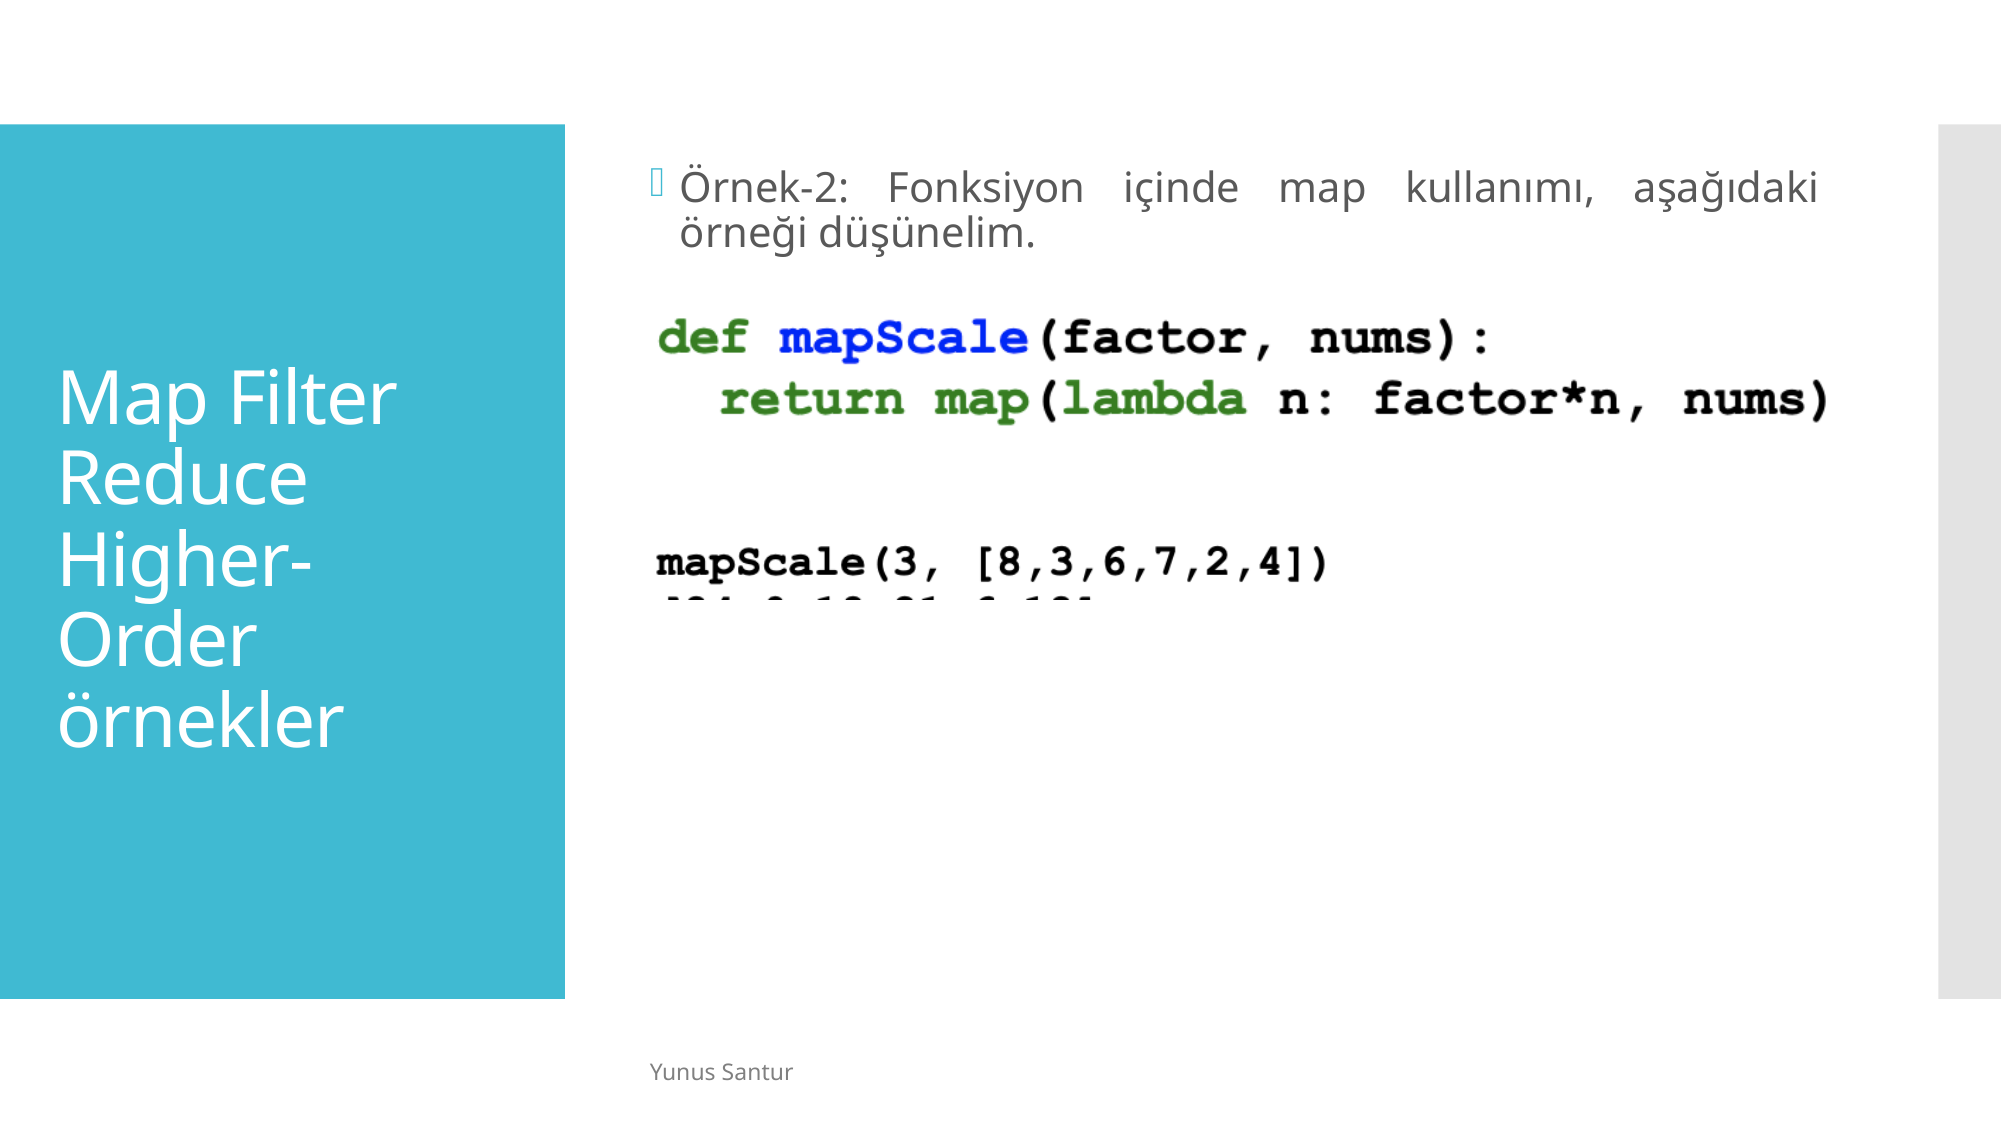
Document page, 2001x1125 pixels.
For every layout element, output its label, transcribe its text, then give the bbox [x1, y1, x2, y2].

picture [634, 303, 1874, 454]
list Örnek-2: Fonksiyon içinde map kullanımı, aşağıdaki örneği düşünelim. [634, 141, 1835, 303]
title Map Filter Reduce Higher-Order örnekler [41, 184, 525, 940]
list Örnek-2: Fonksiyon içinde map kullanımı, aşağıdaki örneği düşünelim. [634, 454, 1835, 982]
picture [634, 514, 1360, 600]
footer Yunus Santur [634, 1042, 1605, 1103]
